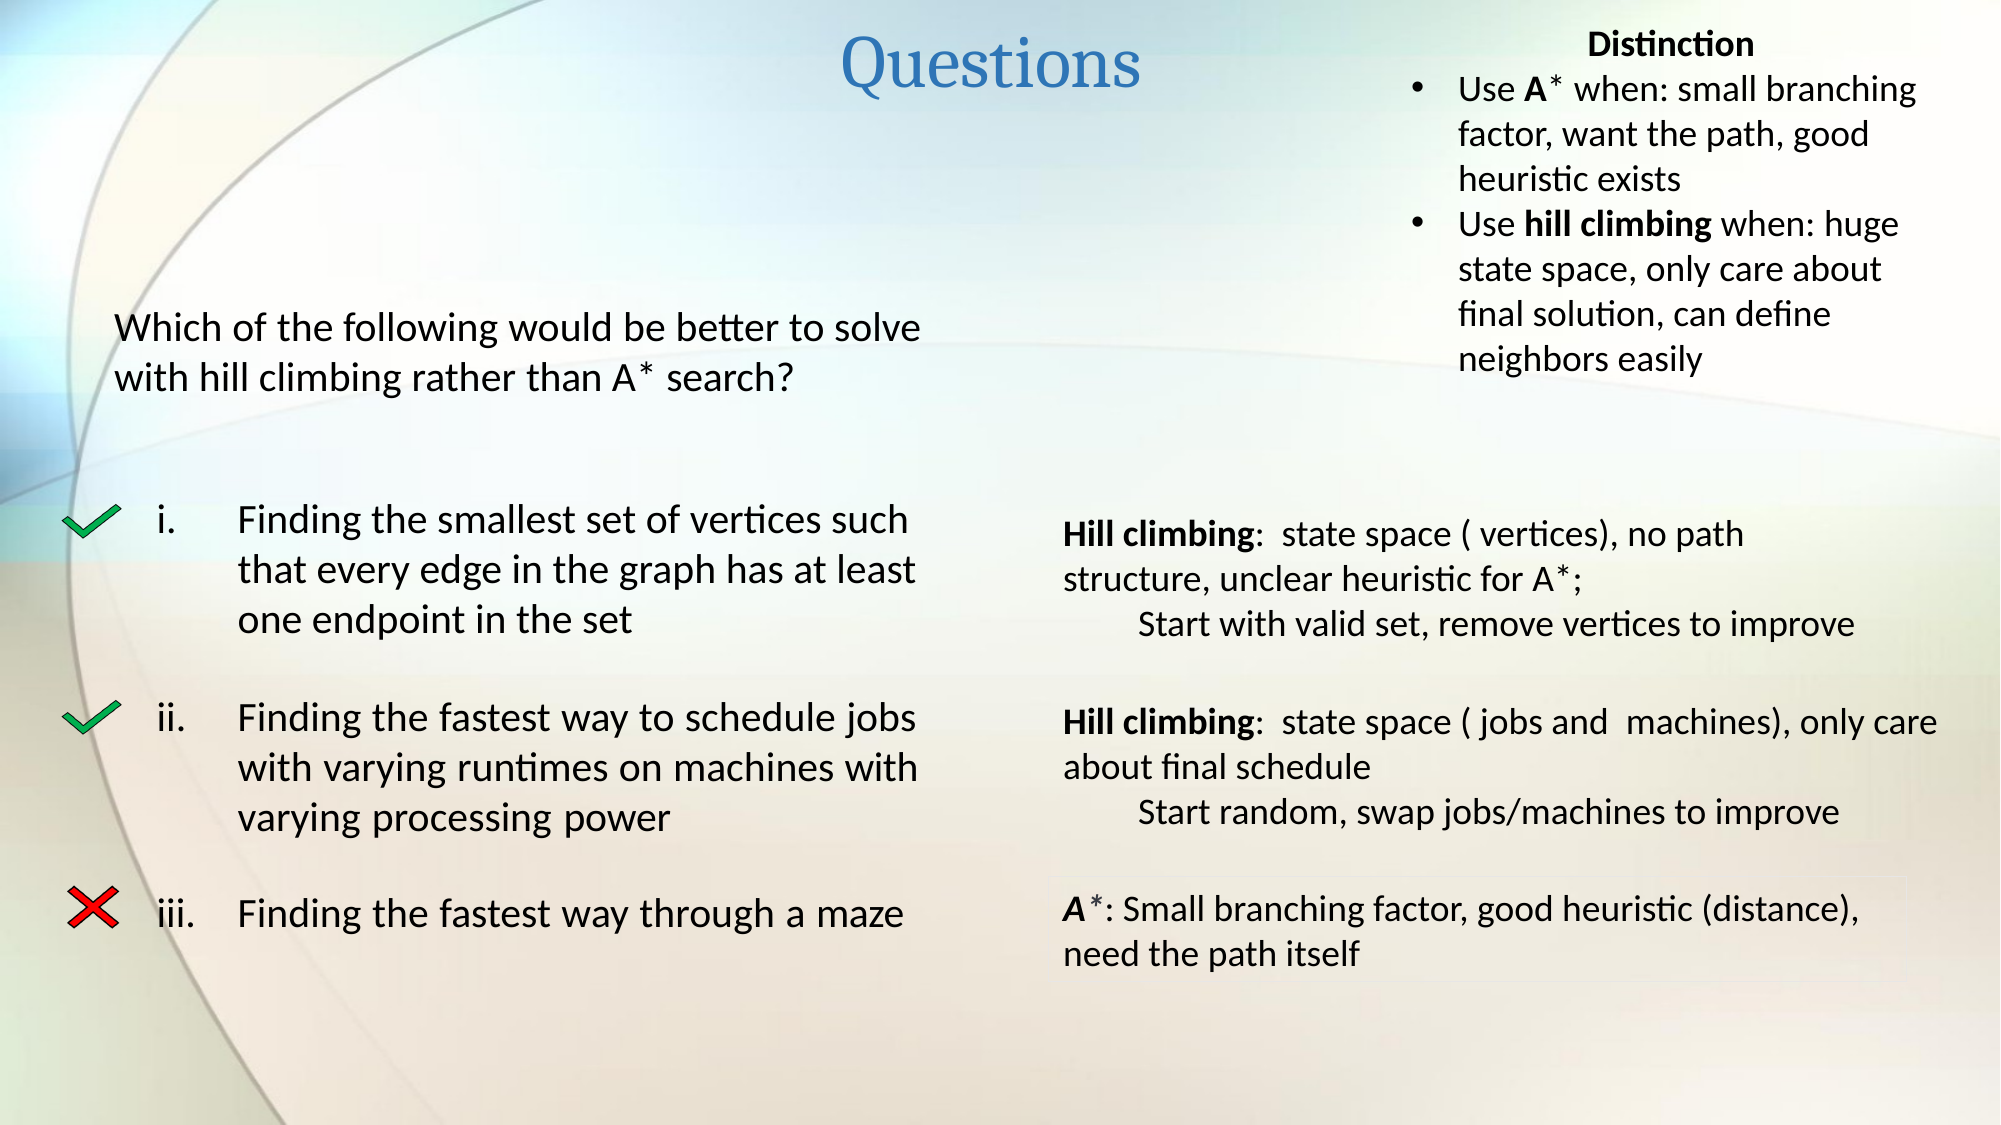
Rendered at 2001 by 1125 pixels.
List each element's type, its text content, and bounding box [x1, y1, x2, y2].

text_box A*: Small branching factor, good heuristic (distance), need the path itself [1048, 876, 1907, 982]
text_box Questions [77, 11, 1396, 105]
text_box Distinction Use A* when: small branching factor, want the path, good heuristic exists Use hill climbing when: huge state space, only care about final solution, can define neighbors easily [1396, 11, 1946, 390]
text_box Which of the following would be better to solve with hill climbing rather than A* search? [99, 292, 993, 409]
picture [0, 0, 2001, 1125]
text_box Finding the smallest set of vertices such that every edge in the graph has at least one endpoint in the set Finding the fastest way to schedule jobs with varying runtimes on machines with varying processing power Finding the fastest way through a maze [139, 484, 952, 944]
